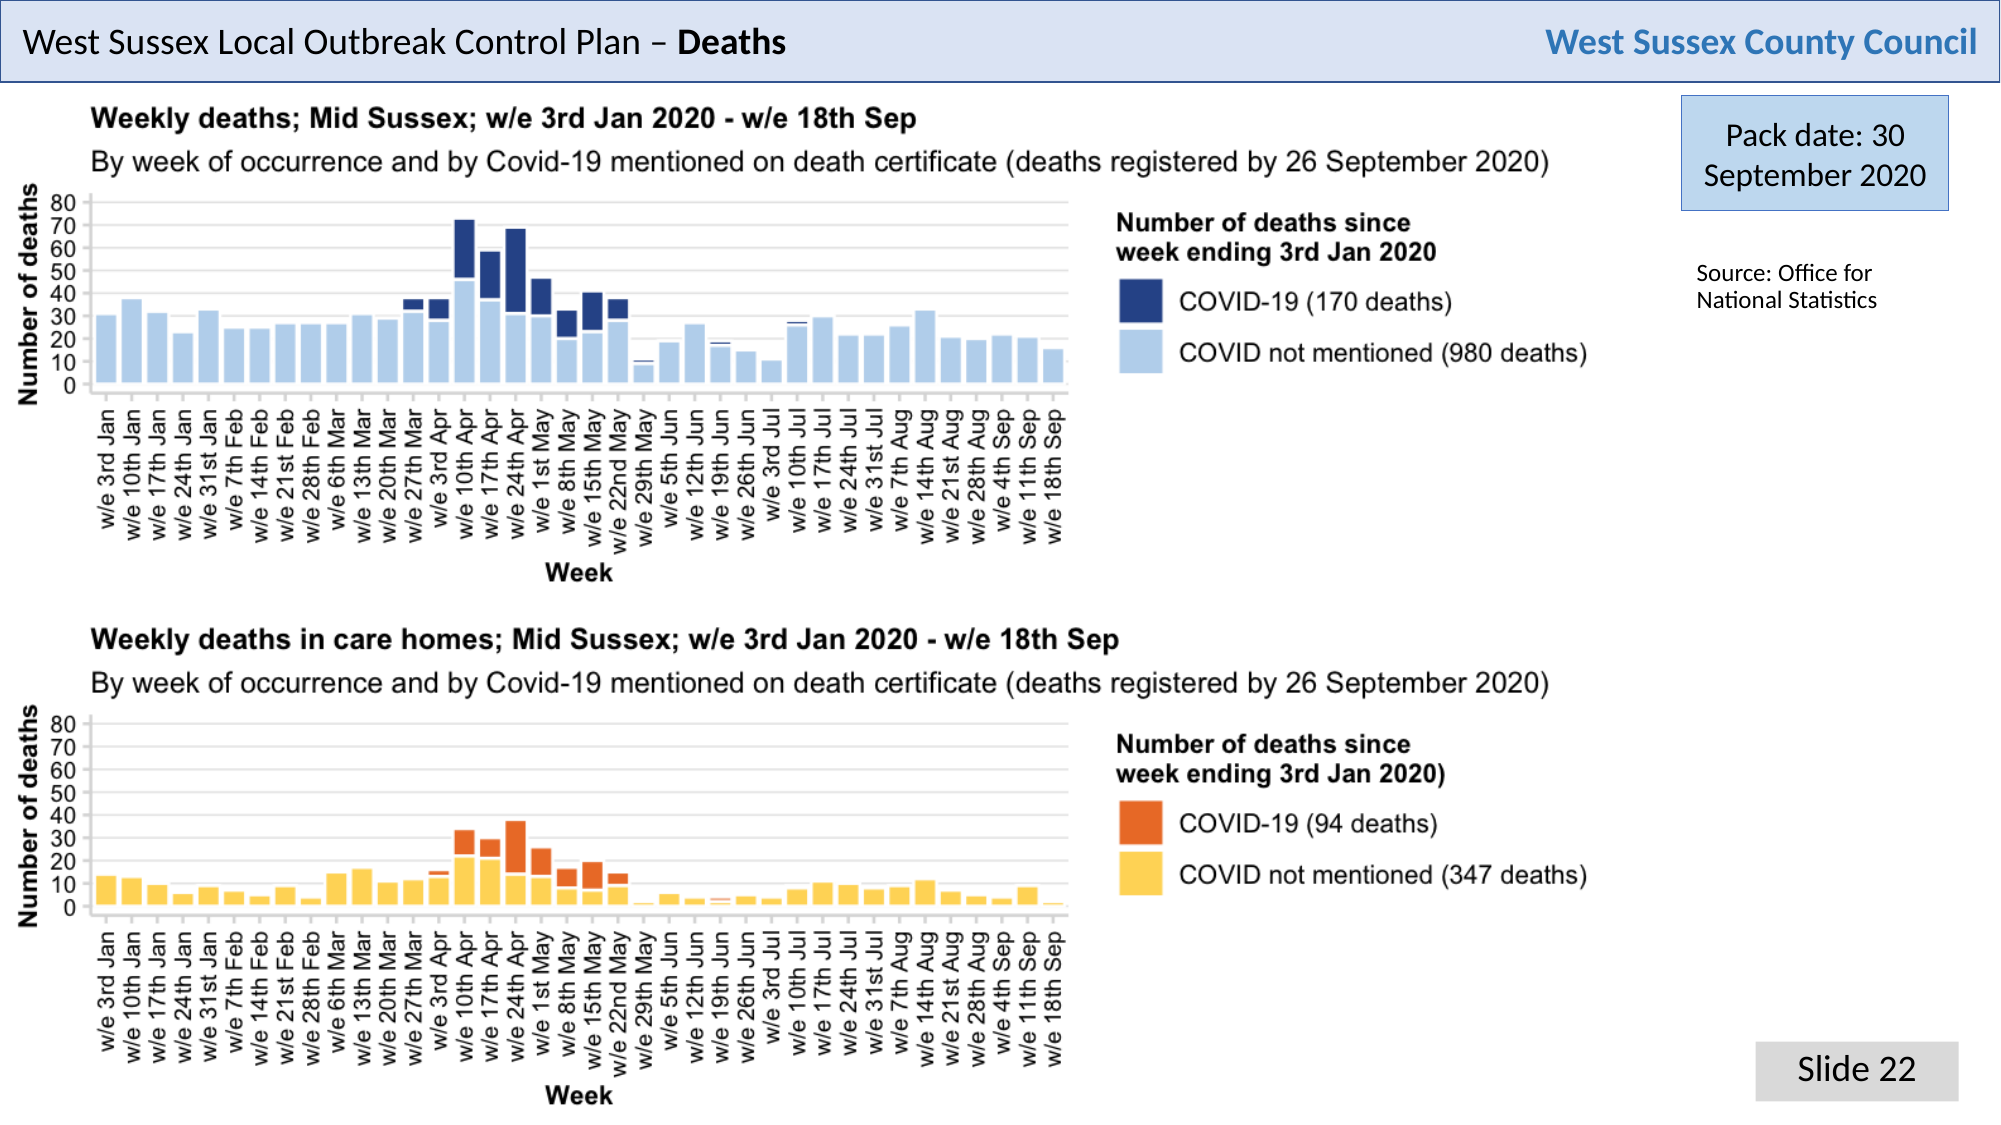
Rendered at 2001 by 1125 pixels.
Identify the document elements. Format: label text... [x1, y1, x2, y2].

picture [3, 612, 1619, 1125]
list Source: Office for National Statistics [1681, 252, 1959, 289]
list Slide 22 [1755, 1041, 1959, 1102]
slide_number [1681, 95, 1949, 211]
picture [3, 91, 1619, 602]
